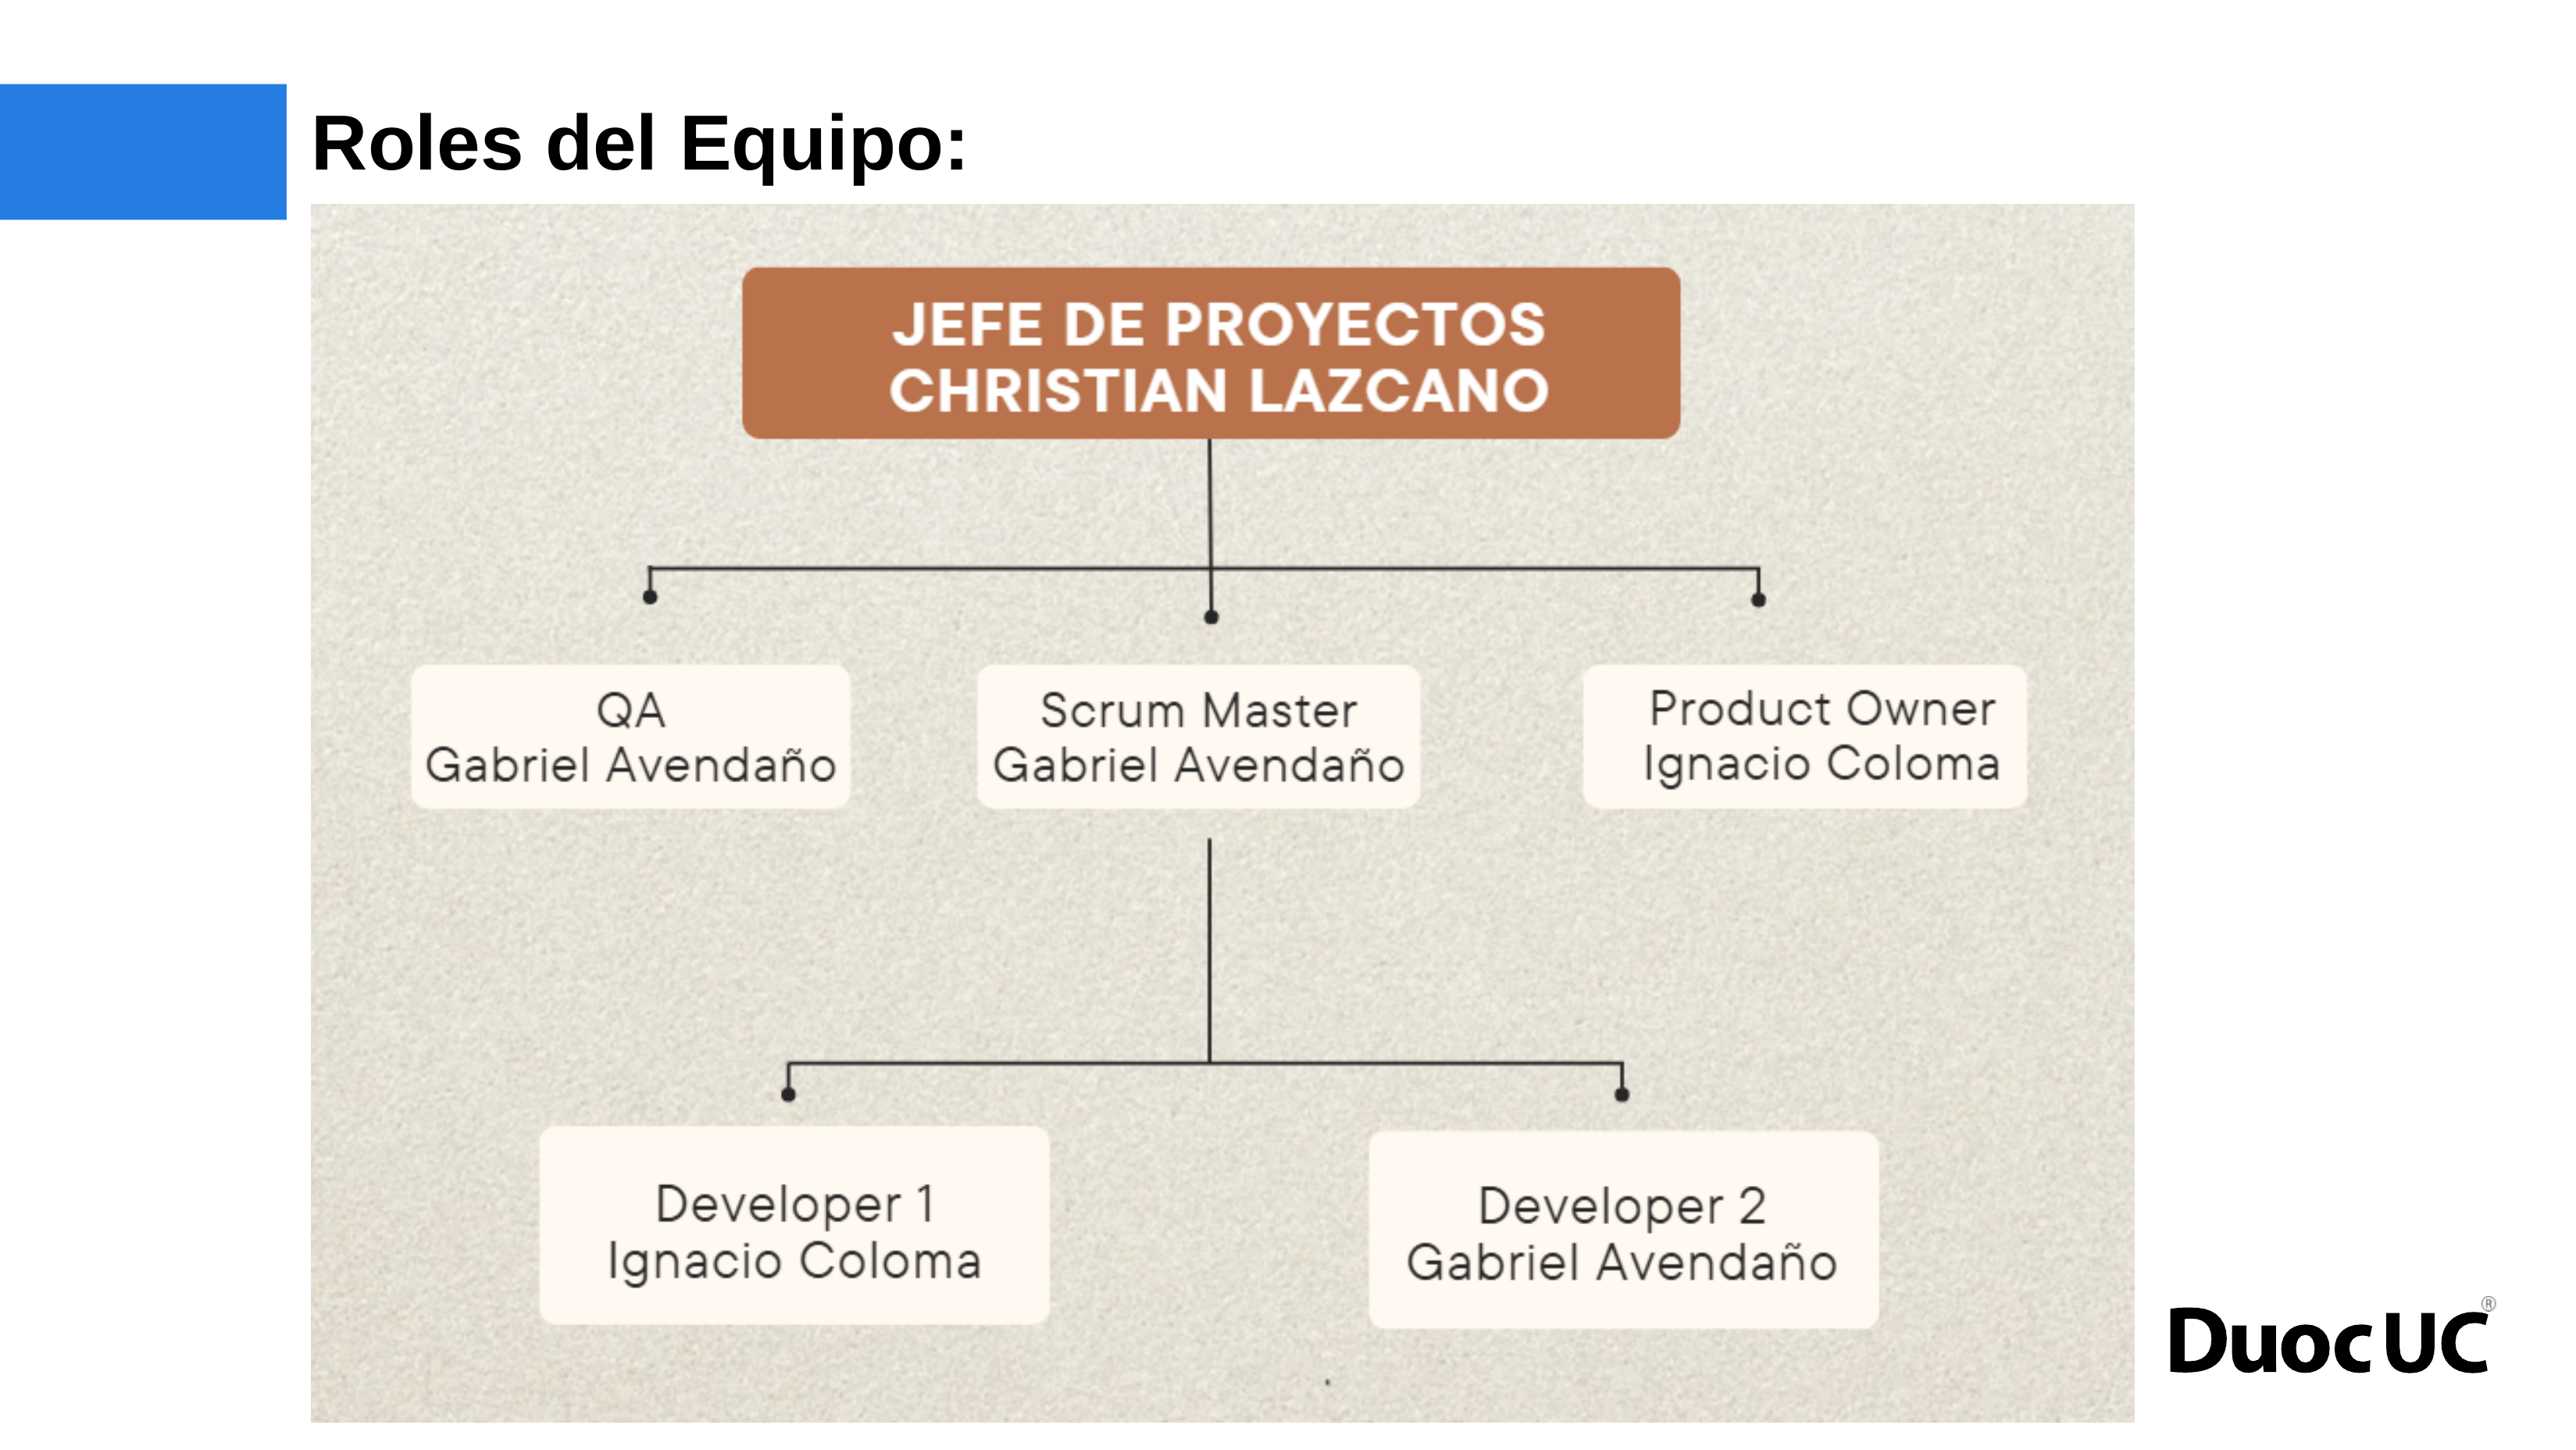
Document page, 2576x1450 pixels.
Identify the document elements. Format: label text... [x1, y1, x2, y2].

picture [311, 204, 2135, 1423]
picture [2481, 1296, 2496, 1312]
title Roles del Equipo: [311, 91, 997, 203]
